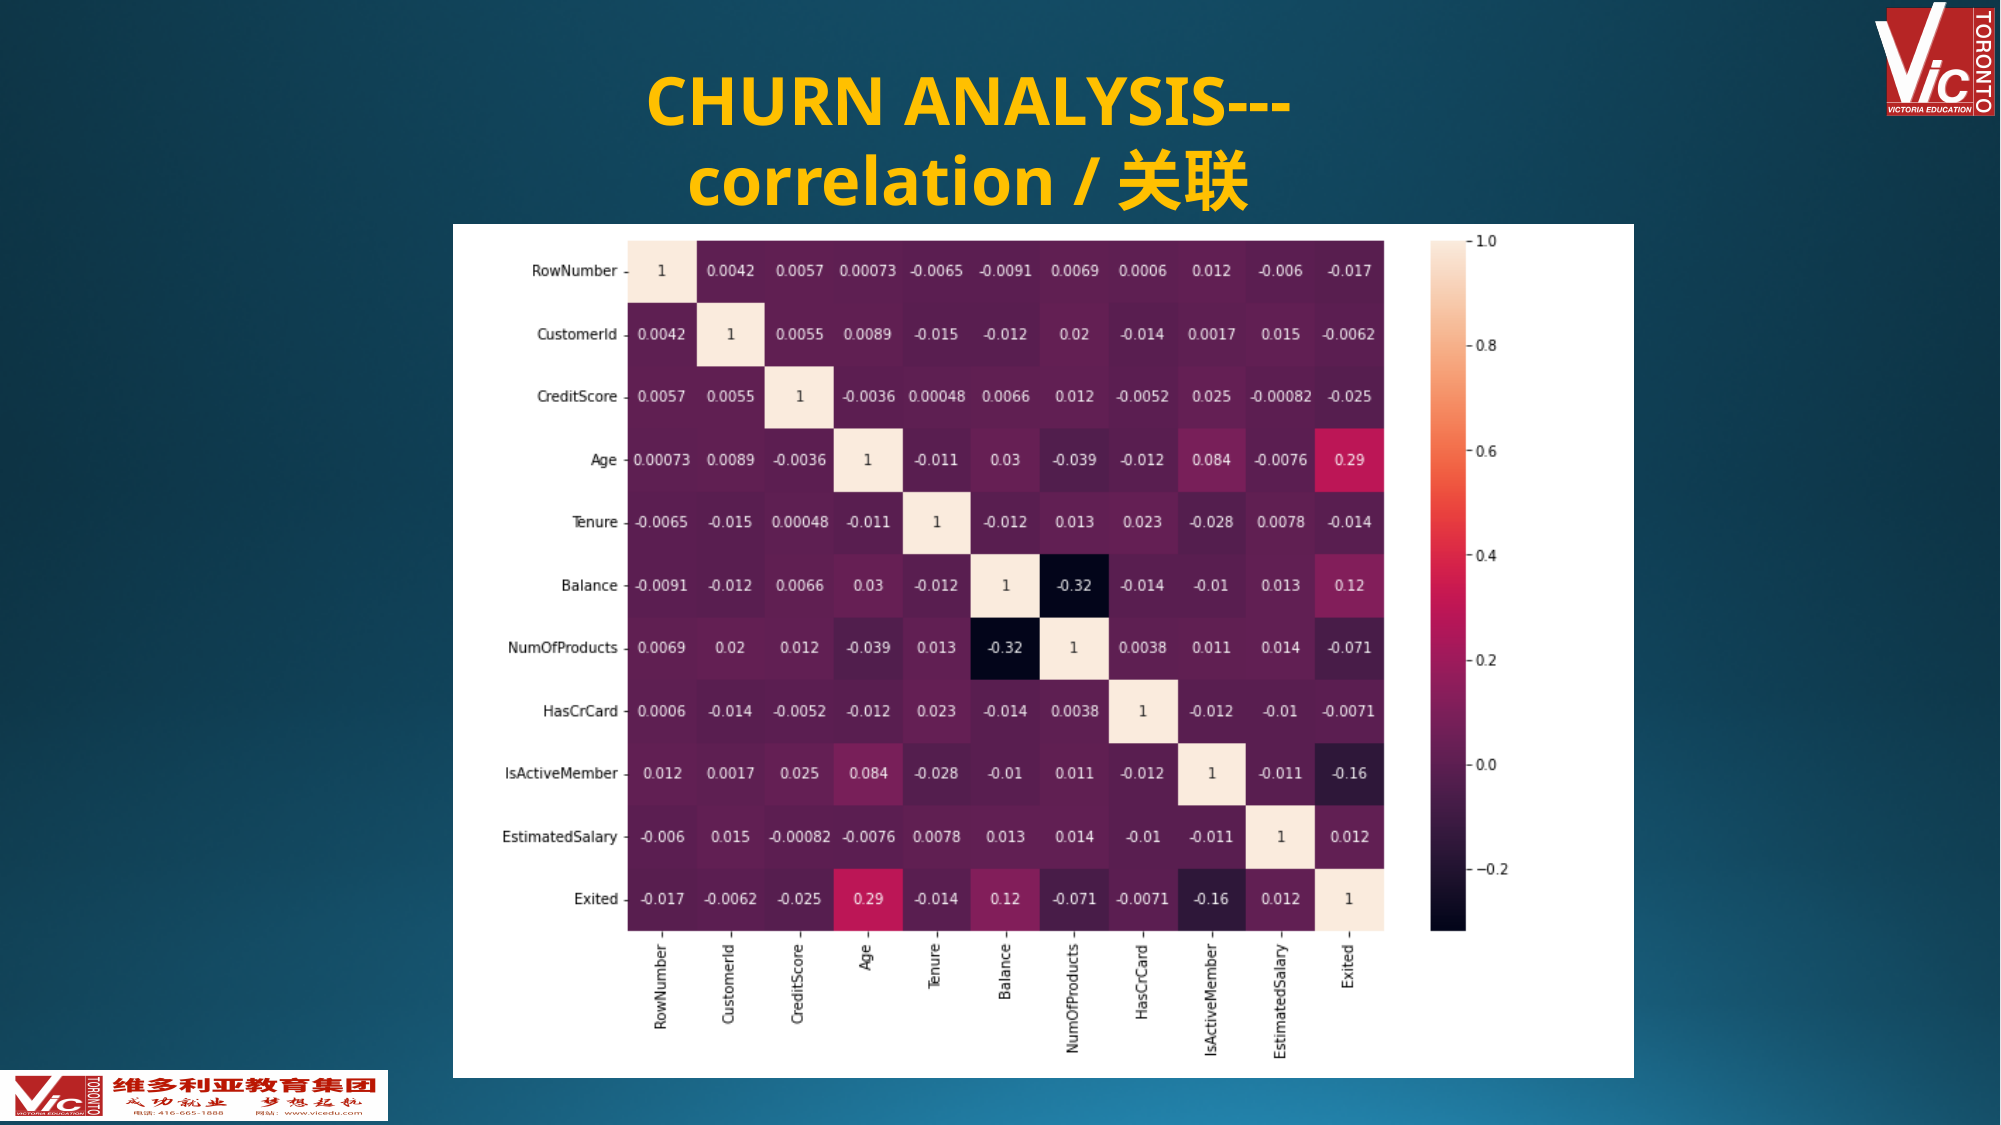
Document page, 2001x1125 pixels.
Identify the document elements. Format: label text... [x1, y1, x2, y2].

text_box CHURN ANALYSIS--- correlation /关联 [406, 0, 1532, 286]
picture [0, 0, 2001, 1125]
